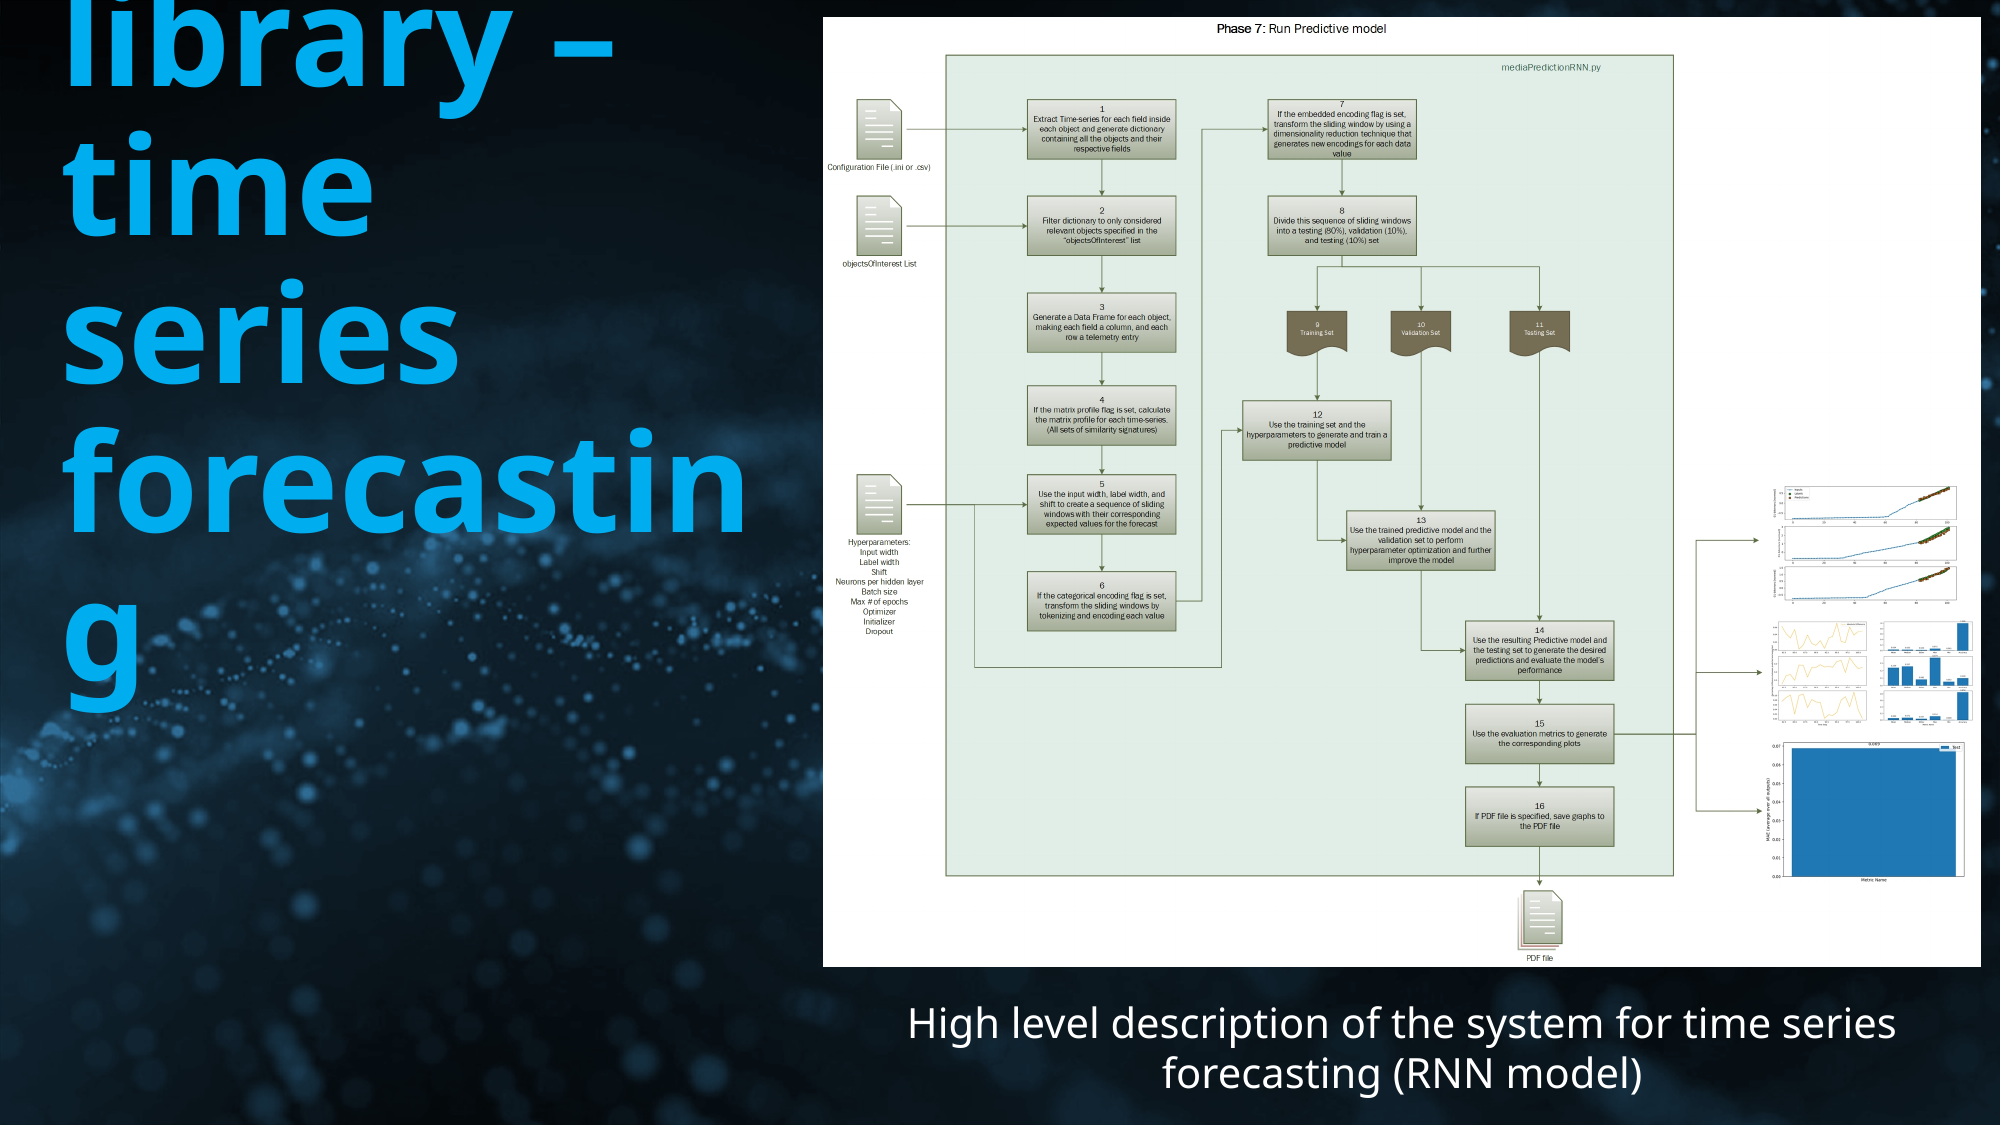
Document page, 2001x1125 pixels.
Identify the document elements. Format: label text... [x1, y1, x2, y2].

text_box High level description of the system for time series forecasting (RNN model) [823, 1000, 1981, 1094]
picture [176, 27, 202, 69]
title autoAI library – time series forecasting [60, 595, 774, 711]
picture [0, 0, 2000, 1125]
